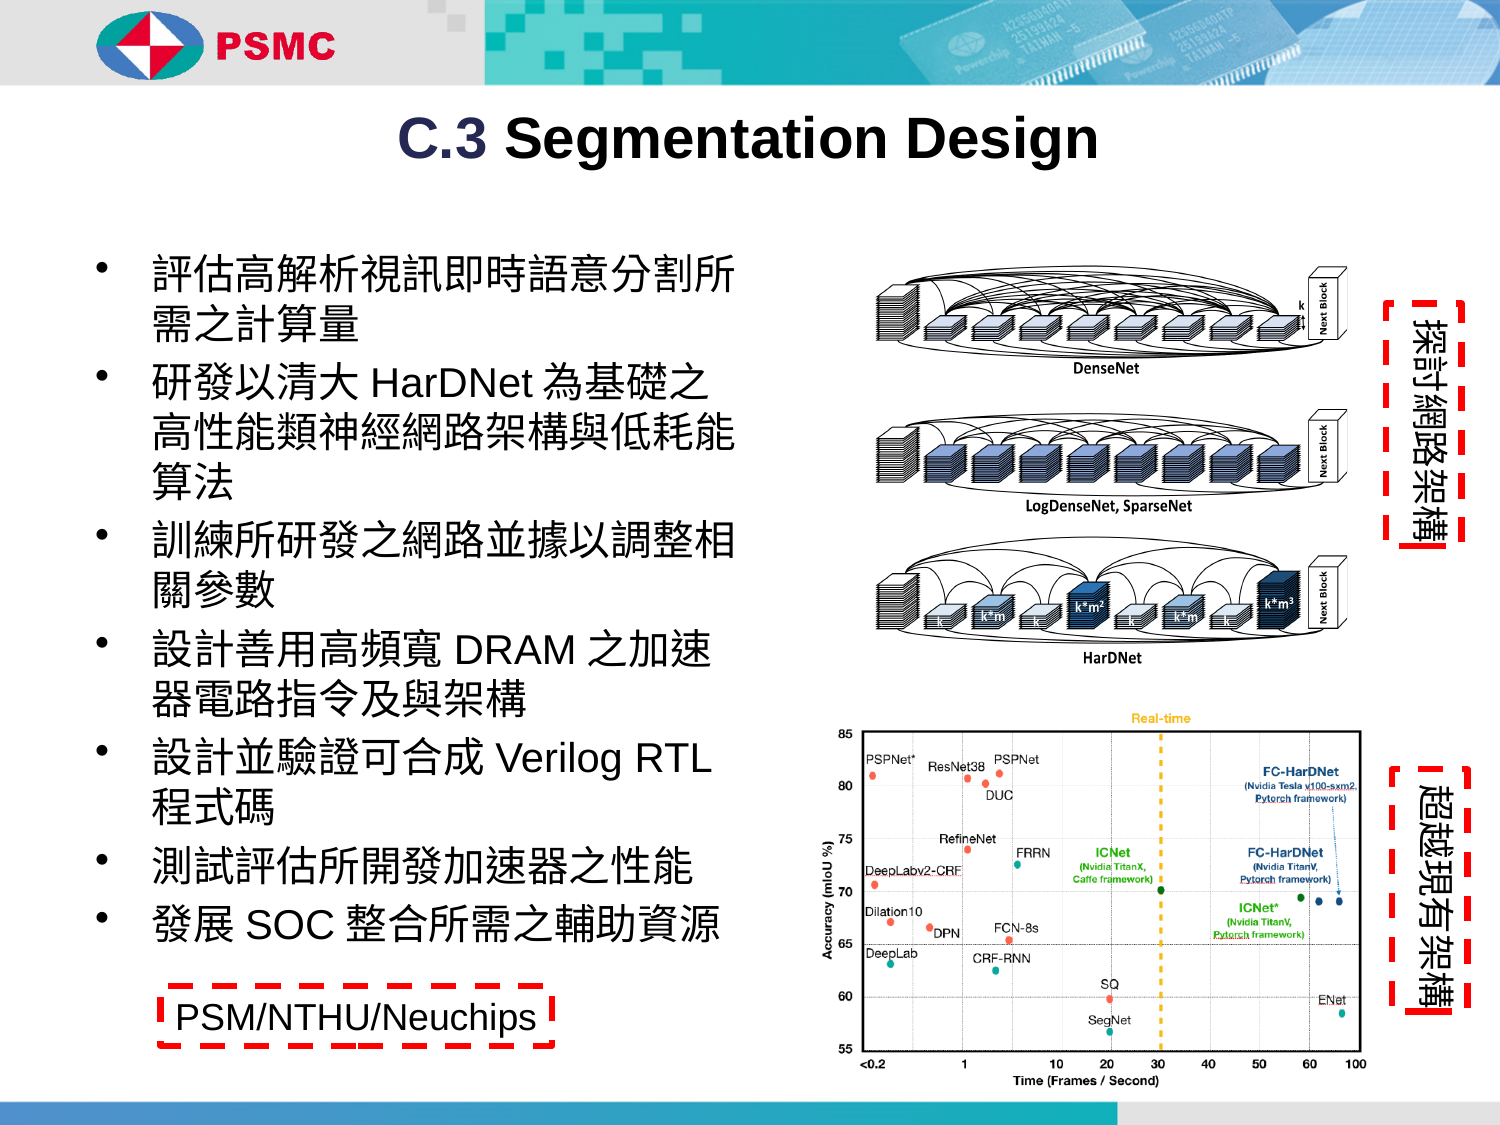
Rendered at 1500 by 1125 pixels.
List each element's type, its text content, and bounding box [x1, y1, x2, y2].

text_box 探討網路架構 [1385, 303, 1462, 546]
list 評估高解析視訊即時語意分割所需之計算量 研發以清大HarDNet為基礎之高性能類神經網路架構與低耗能算法 訓練所研發之網路並據以調整相關參數 設計善用高頻寬DRAM之加速器電路指令及與架構 設計並驗證可合成Verilog RTL 程式碼 測試評估所開發加速器之性能 發展SOC整合所需之輔助資源 [80, 239, 755, 1048]
text_box PSM/NTHU/Neuchips [160, 985, 553, 1046]
text_box [875, 265, 1348, 678]
text_box 超越現有架構 [1391, 769, 1468, 1012]
picture [0, 1093, 1500, 1125]
picture [0, 0, 1500, 90]
picture [817, 689, 1368, 1092]
text_box C.3 Segmentation Design [13, 92, 1484, 186]
